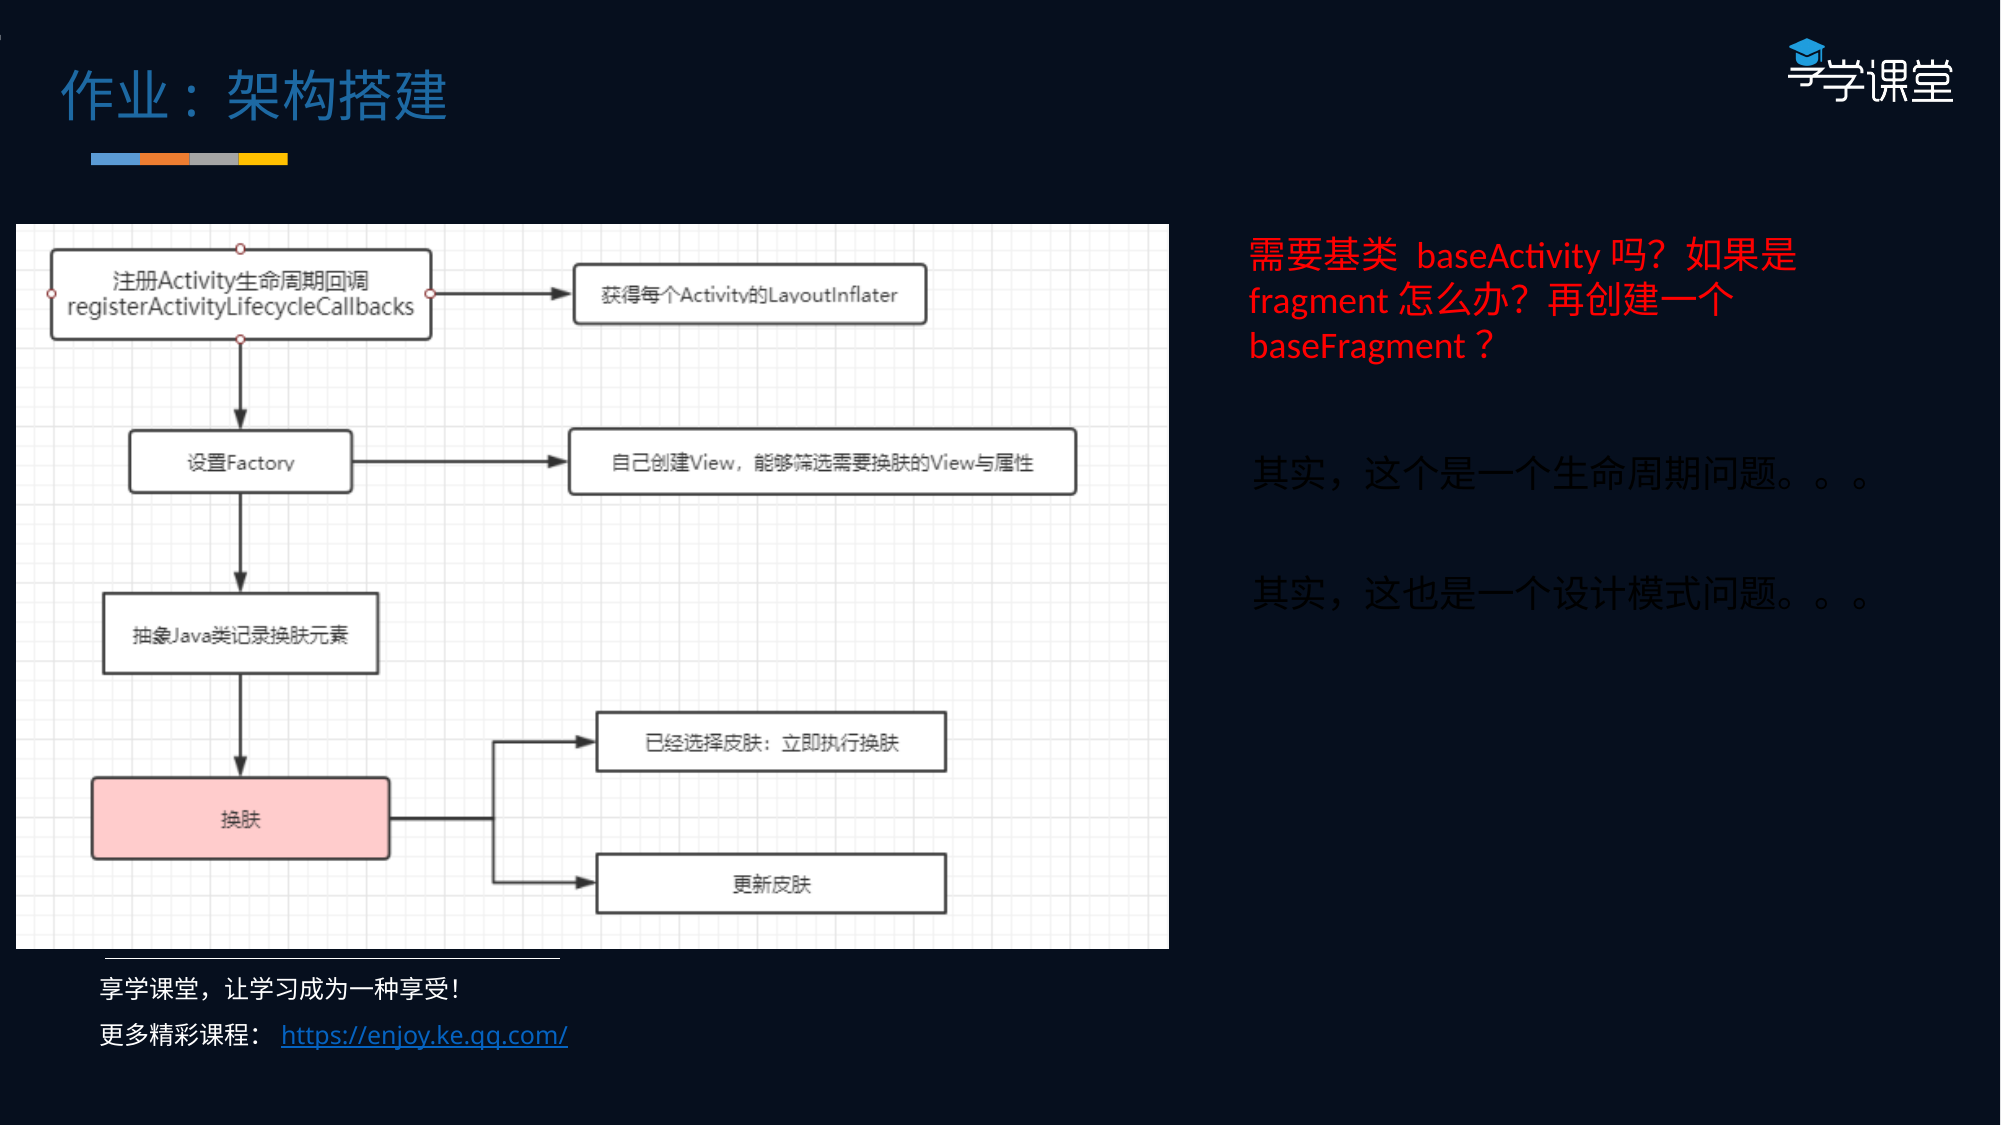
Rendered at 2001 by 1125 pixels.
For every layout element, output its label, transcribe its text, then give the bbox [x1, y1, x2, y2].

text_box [90, 152, 288, 166]
text_box 作业: 架构搭建 [59, 60, 868, 128]
picture [16, 224, 1169, 949]
picture [1788, 38, 1953, 102]
text_box 需要基类 baseActivity吗？如果是fragment怎么办？再创建一个baseFragment？ [1234, 224, 1931, 374]
text_box 其实，这也是一个设计模式问题。。。 [1237, 563, 1905, 623]
text_box 其实，这个是一个生命周期问题。。。 [1237, 442, 1905, 503]
